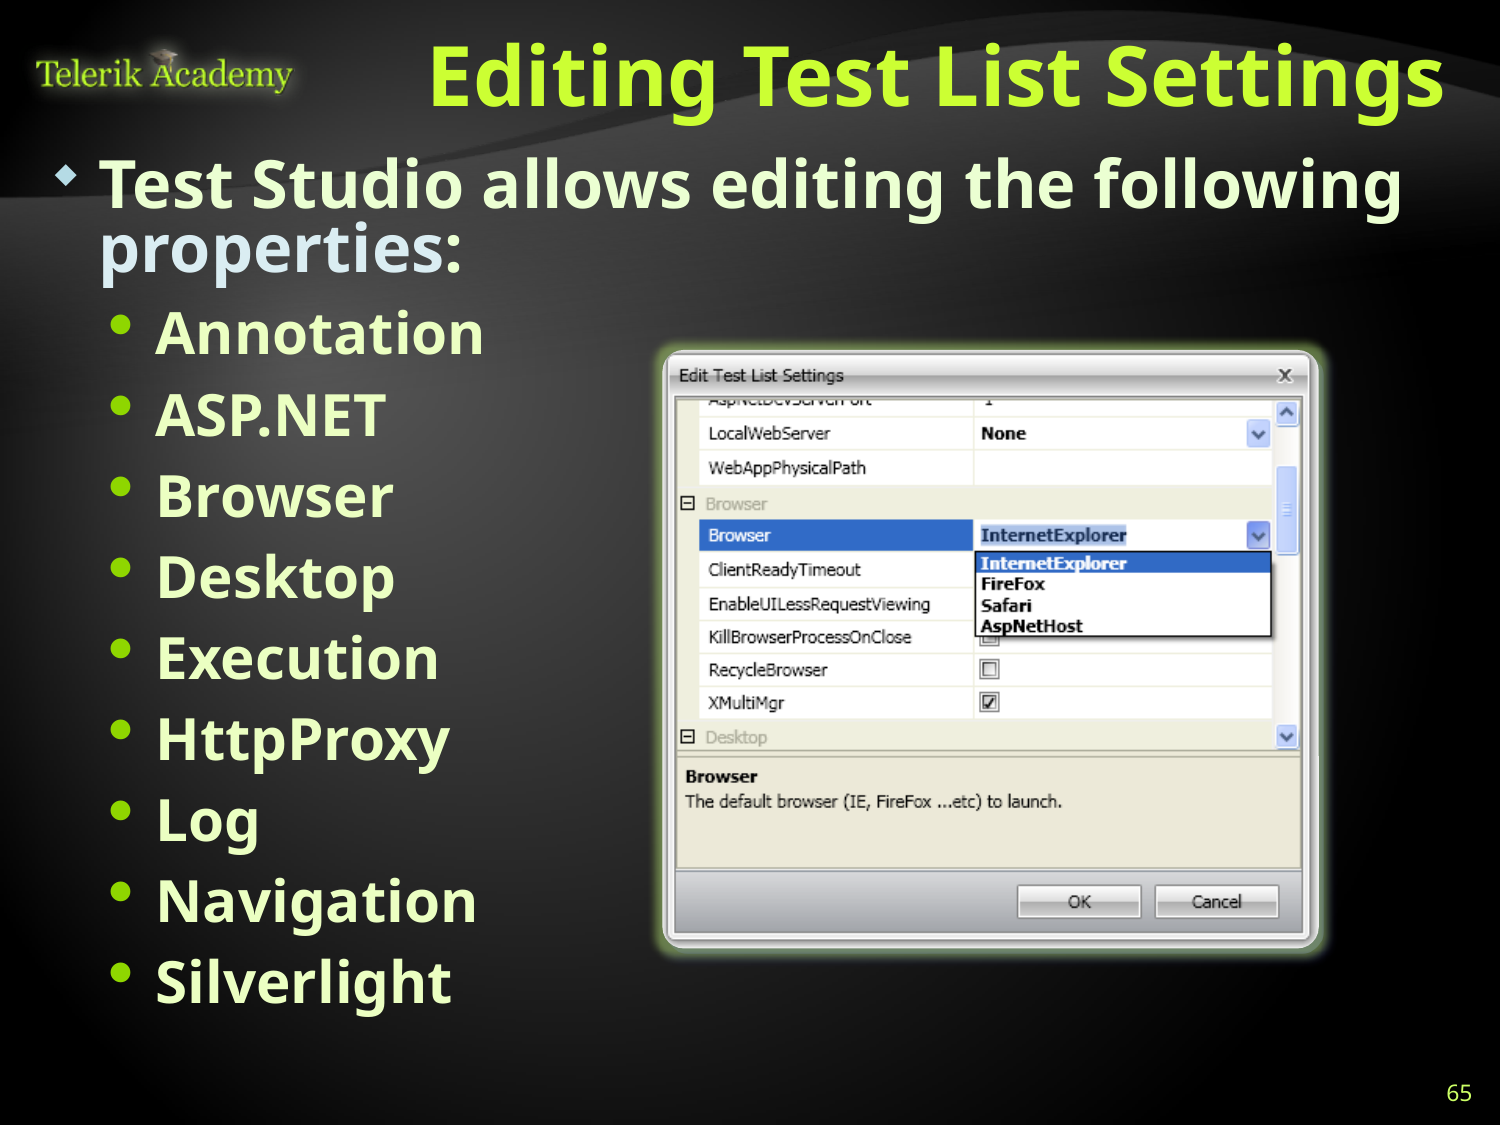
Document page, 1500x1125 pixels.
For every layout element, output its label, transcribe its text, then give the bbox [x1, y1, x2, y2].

title Editing Test List Settings [300, 12, 1463, 149]
picture [0, 0, 1500, 1125]
list Test Studio allows editing the following properties: Annotation ASP.NET Browser Desktop Execution HttpProxy Log Navigation Silverlight [37, 149, 1463, 1100]
slide_number 65 [1412, 1074, 1488, 1113]
